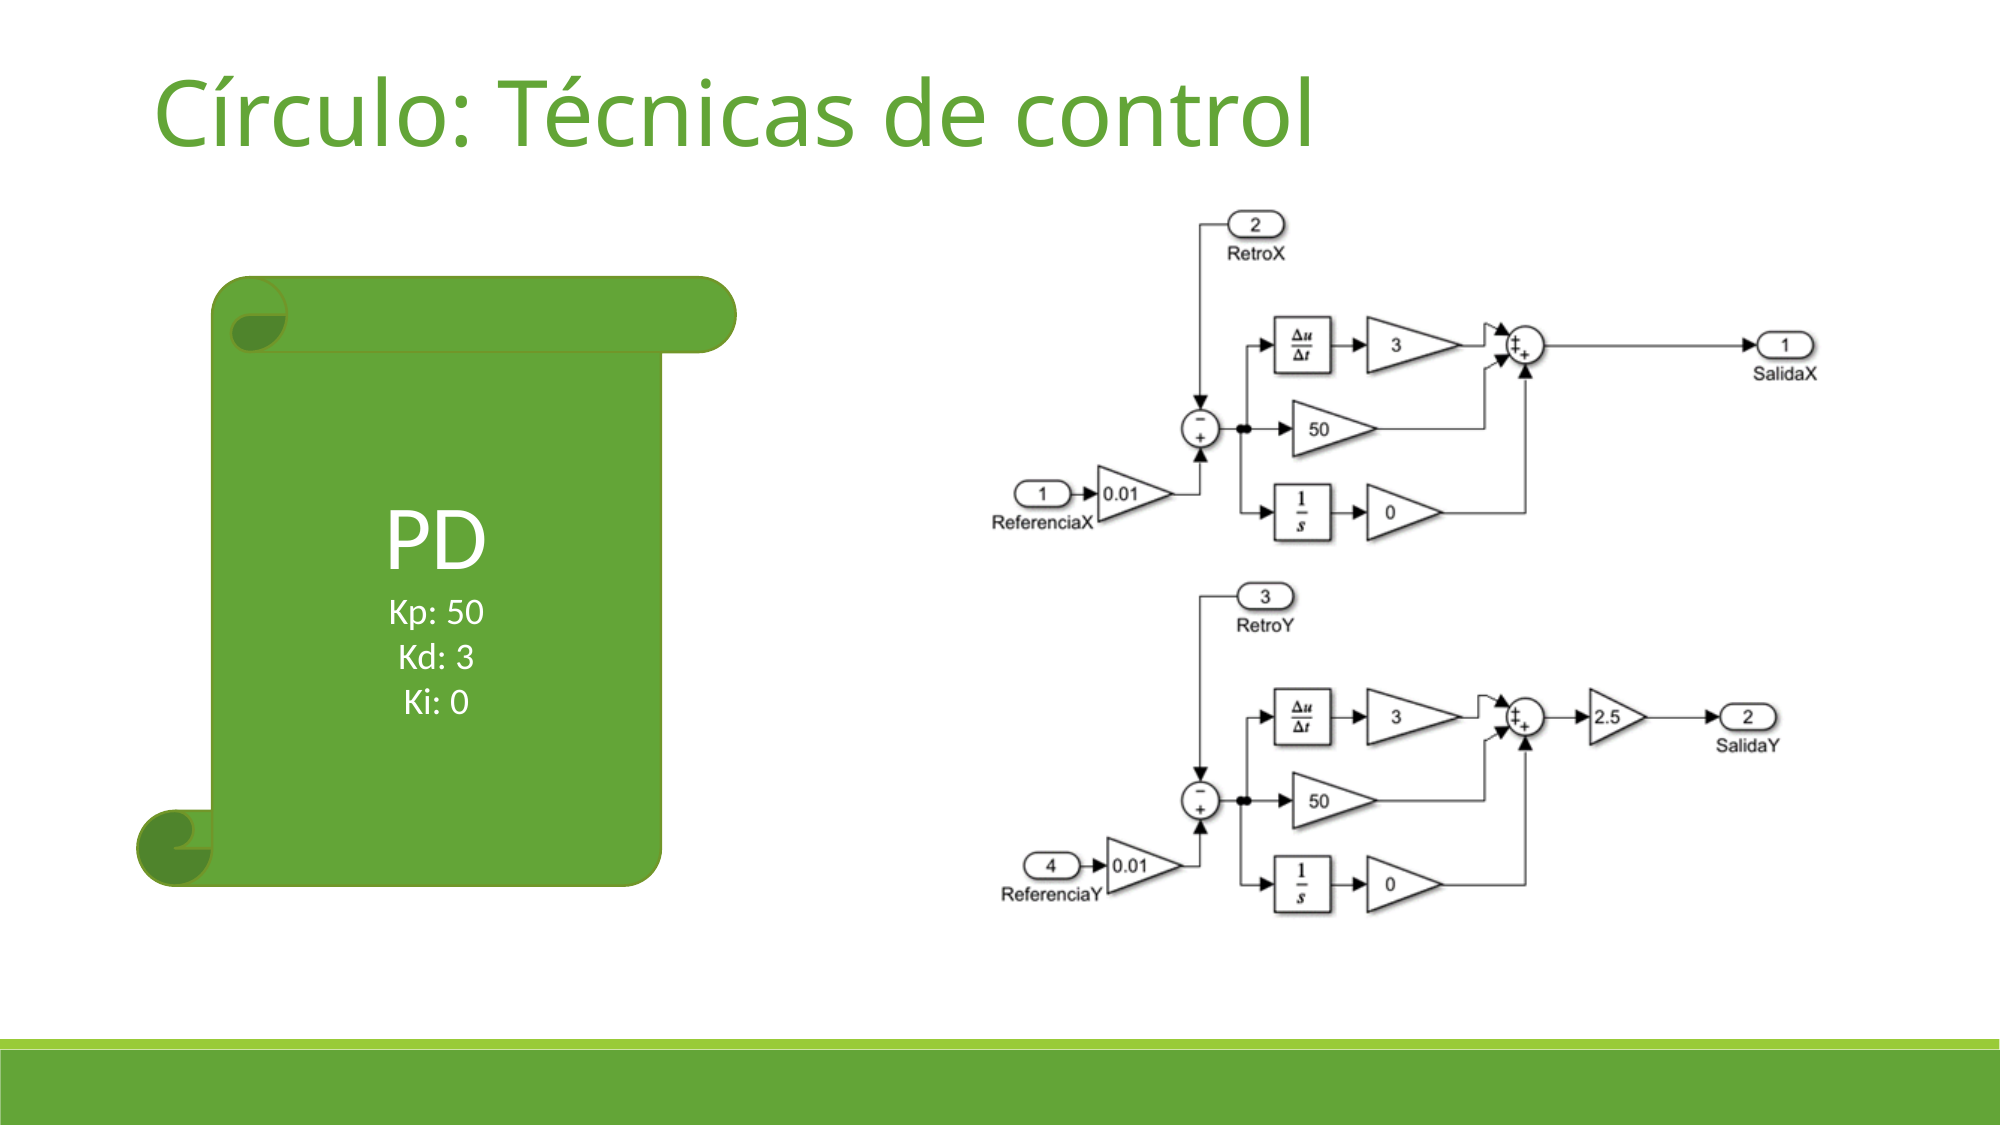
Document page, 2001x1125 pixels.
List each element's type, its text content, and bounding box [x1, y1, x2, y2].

text_box Círculo: Técnicas de control [137, 59, 1863, 278]
text_box PD Kp: 50 Kd: 3 Ki: 0 [136, 275, 737, 887]
picture [935, 176, 1854, 948]
